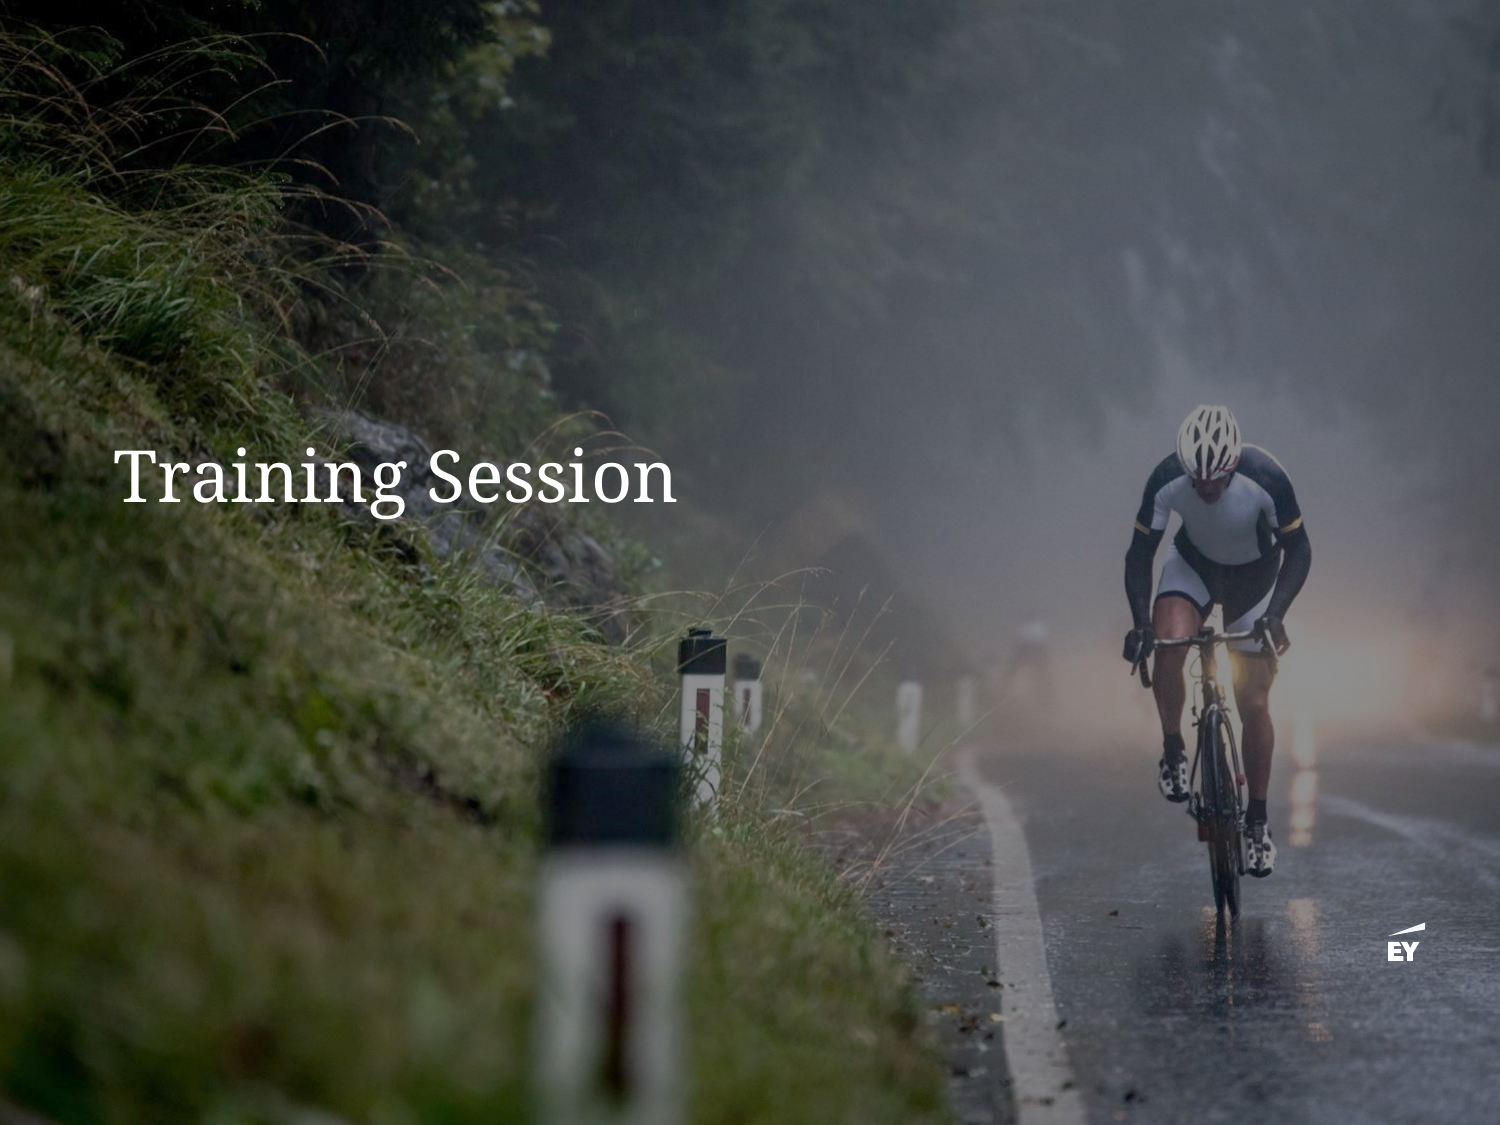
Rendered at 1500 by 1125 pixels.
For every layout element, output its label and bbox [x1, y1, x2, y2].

picture [0, 0, 1500, 1125]
text_box [1387, 922, 1426, 961]
